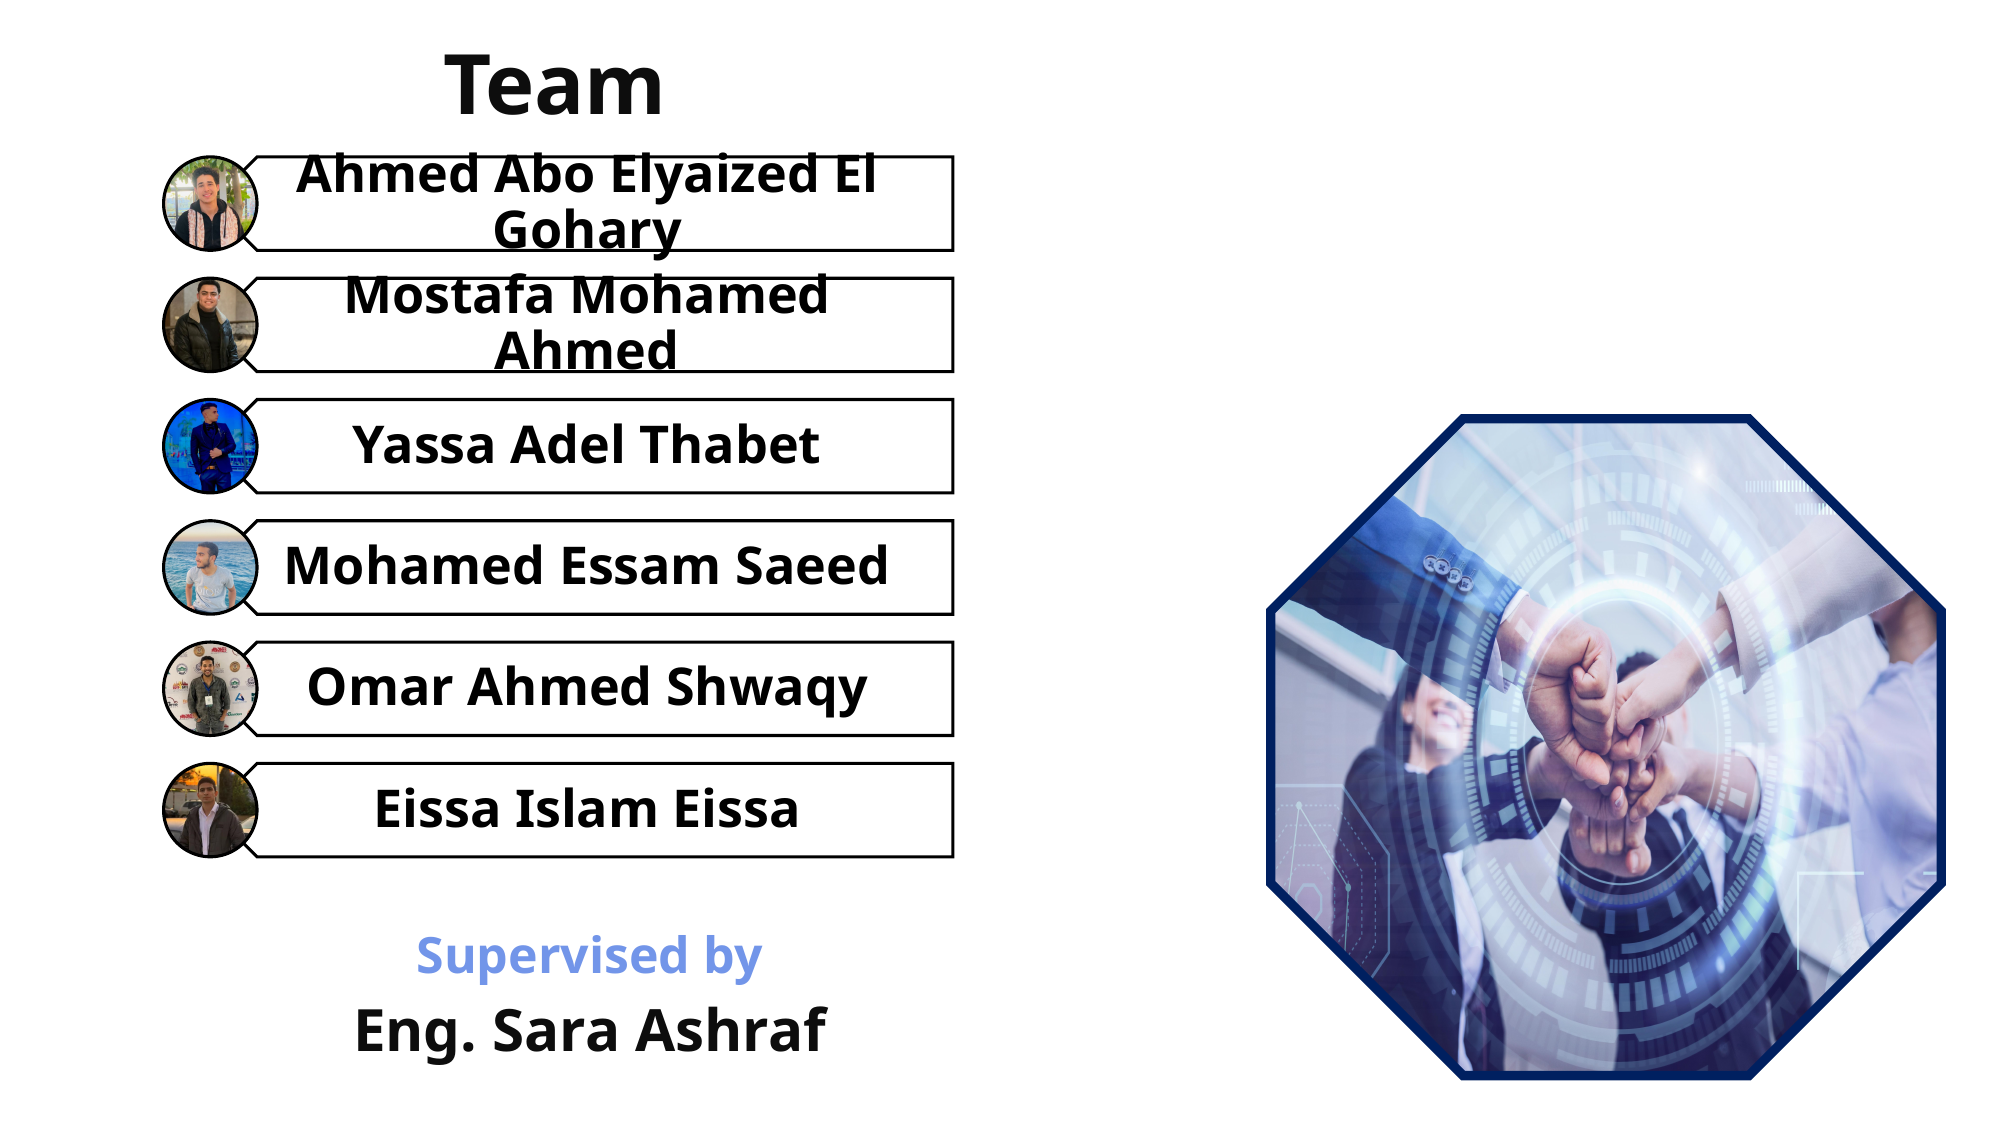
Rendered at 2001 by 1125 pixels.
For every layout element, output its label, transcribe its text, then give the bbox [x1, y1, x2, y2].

text_box Supervised by Eng. Sara Ashraf [132, 858, 1047, 1125]
text_box Team [428, 59, 688, 117]
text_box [0, 156, 1117, 858]
text_box [1269, 417, 1943, 1078]
